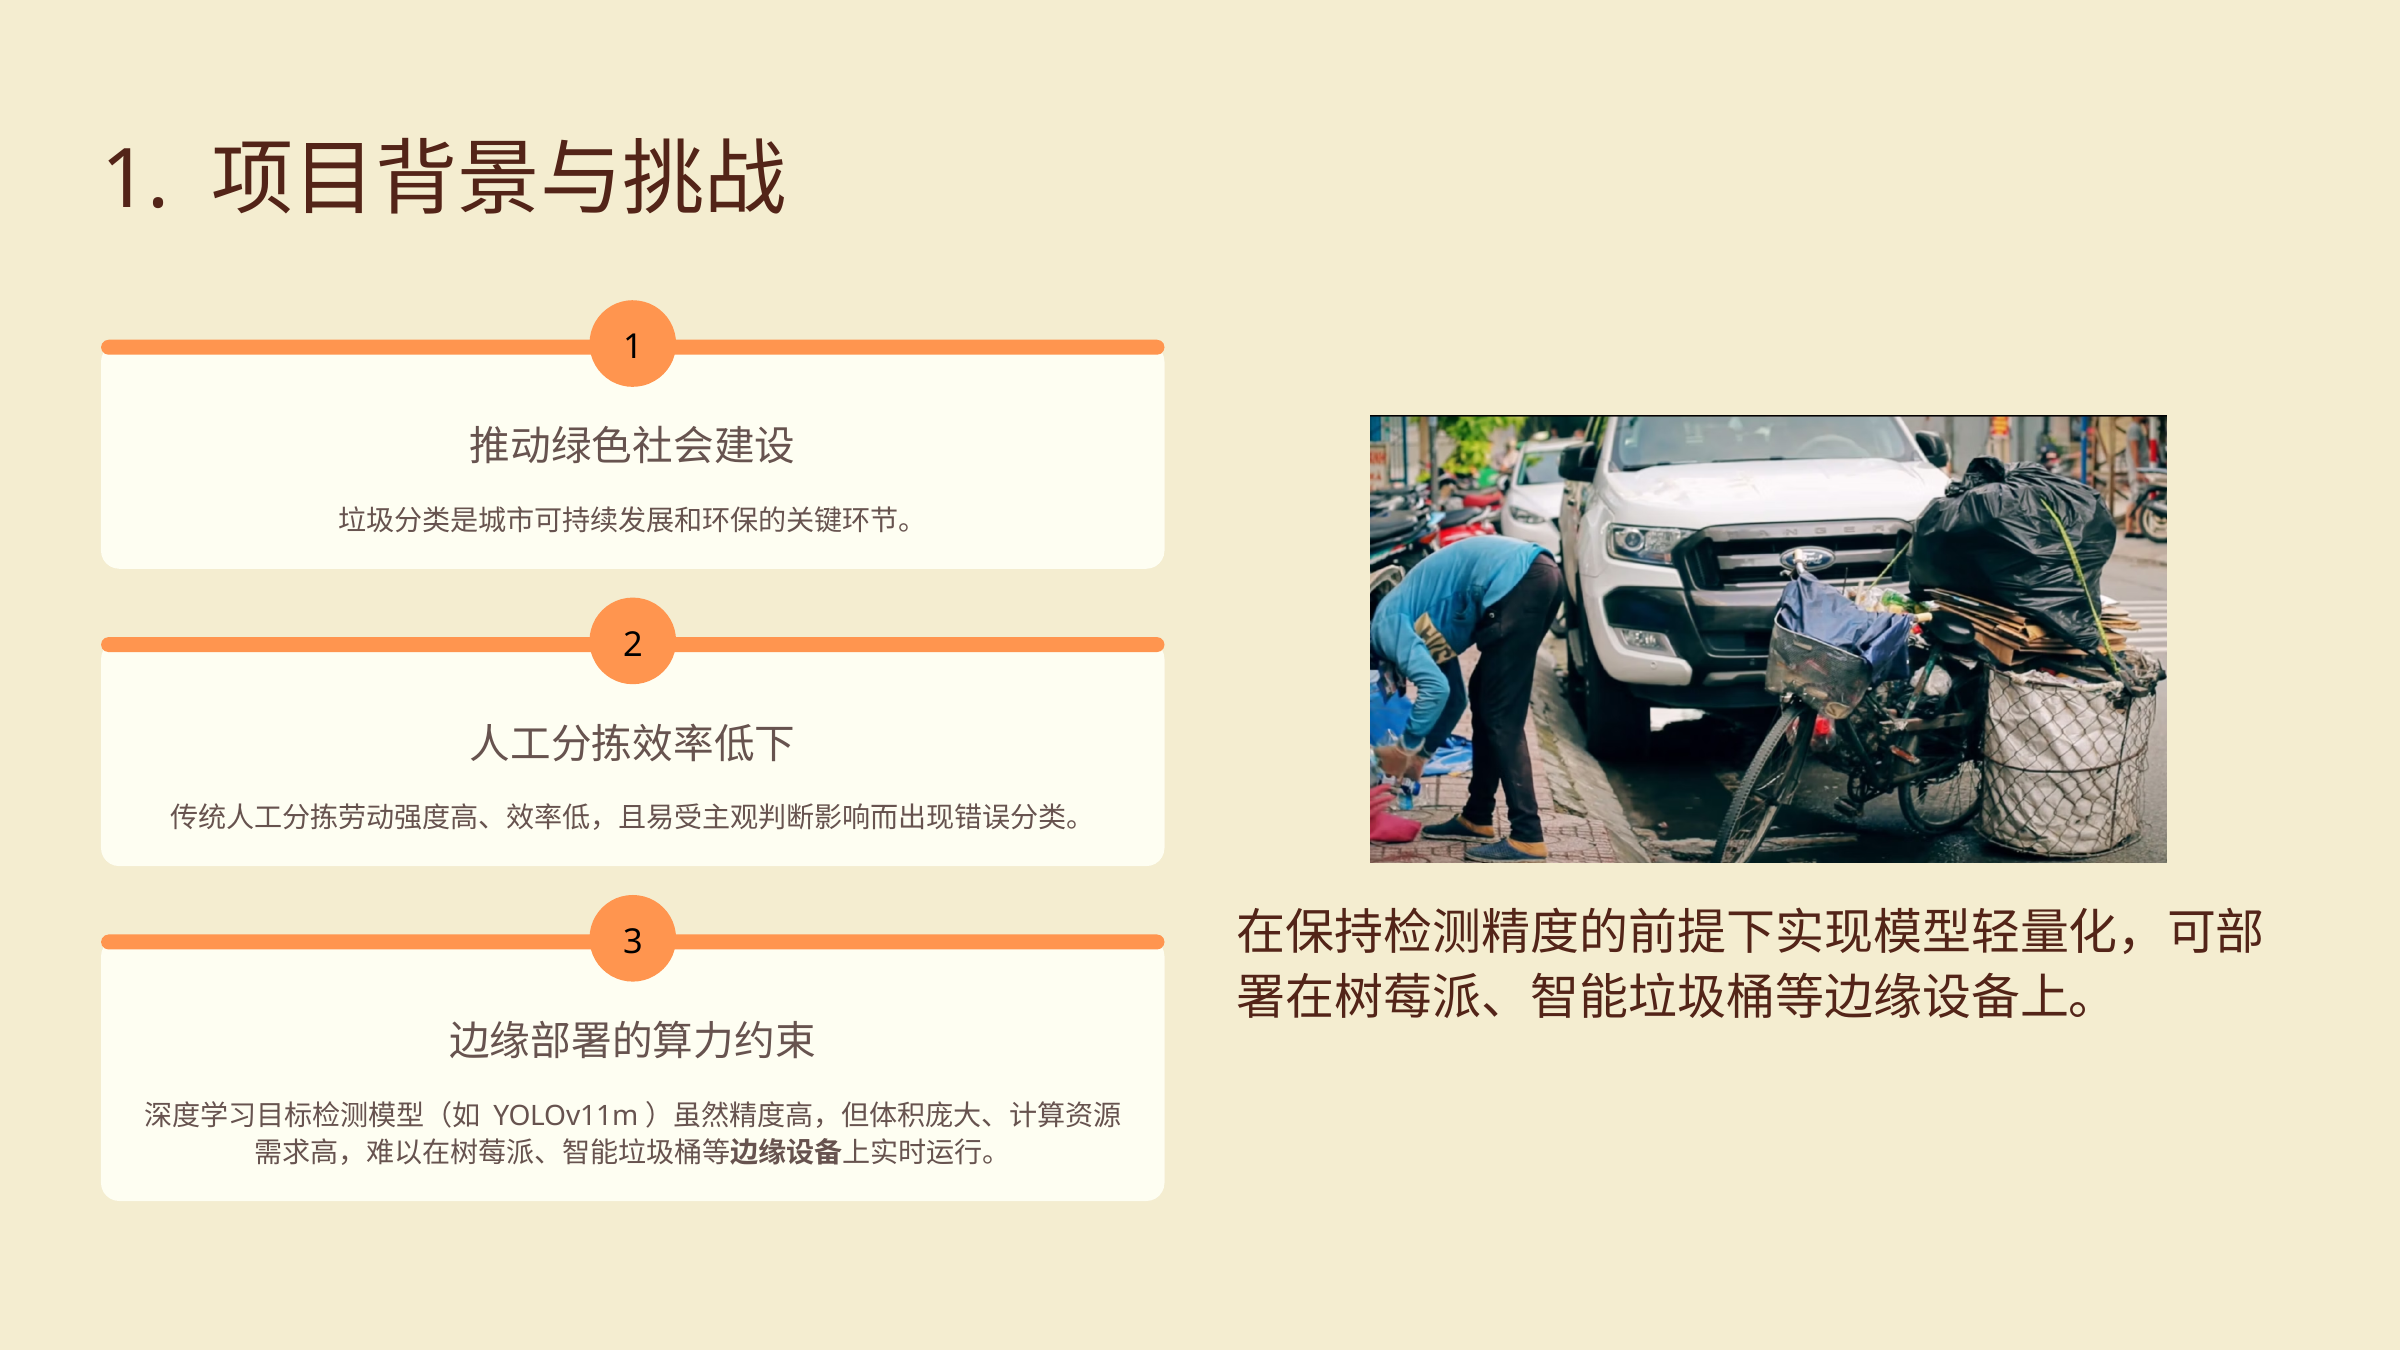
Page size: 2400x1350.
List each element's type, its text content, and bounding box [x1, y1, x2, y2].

text_box 垃圾分类是城市可持续发展和环保的关键环节。 [133, 498, 1132, 537]
text_box [101, 934, 590, 950]
text_box 传统人工分拣劳动强度高、效率低，且易受主观判断影响而出现错误分类。 [133, 795, 1132, 834]
text_box 1 [615, 321, 651, 367]
text_box [589, 894, 677, 982]
text_box [675, 934, 1165, 950]
text_box [589, 300, 677, 387]
text_box 人工分拣效率低下 [425, 713, 841, 767]
text_box 2 [615, 618, 651, 664]
text_box 深度学习目标检测模型（如 YOLOv11m）虽然精度高，但体积庞大、计算资源需求高，难以在树莓派、智能垃圾桶等边缘设备上实时运行。 [133, 1093, 1132, 1169]
text_box 边缘部署的算力约束 [425, 1010, 841, 1065]
text_box [100, 650, 1165, 867]
text_box 3 [615, 915, 651, 961]
text_box 推动绿色社会建设 [425, 415, 841, 470]
text_box 1. 项目背景与挑战 [101, 116, 932, 225]
text_box [101, 339, 590, 355]
text_box [100, 353, 1165, 569]
text_box 在保持检测精度的前提下实现模型轻量化，可部署在树莓派、智能垃圾桶等边缘设备上。 [1236, 894, 2301, 1090]
text_box [100, 948, 1165, 1202]
text_box [675, 339, 1165, 355]
text_box [101, 637, 590, 653]
text_box [675, 637, 1165, 653]
picture [0, 0, 2400, 1350]
text_box [589, 597, 677, 685]
